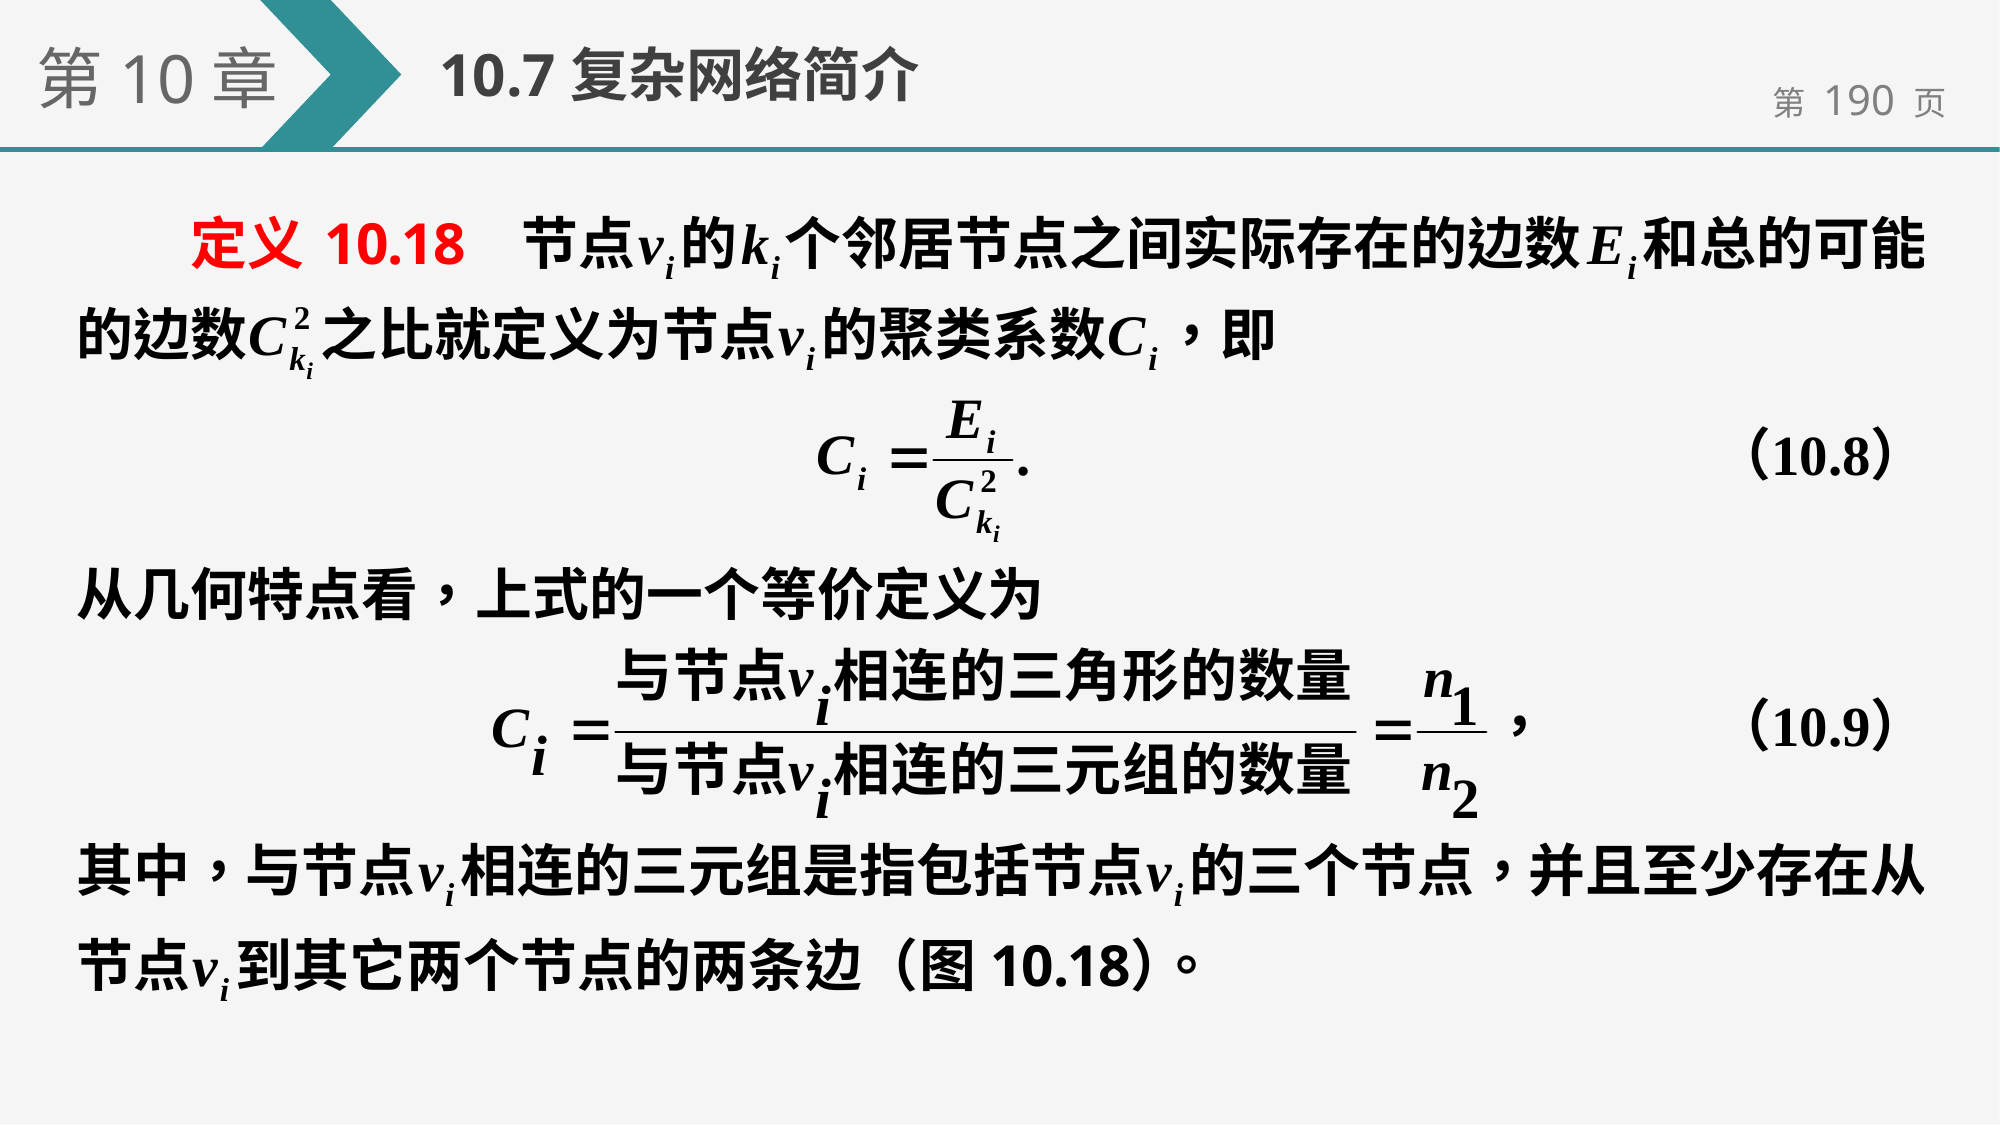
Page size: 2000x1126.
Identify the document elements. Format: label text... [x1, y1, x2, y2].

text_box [76, 181, 1924, 1013]
text_box 第10章 [21, 29, 294, 125]
text_box [258, 0, 403, 148]
text_box 10.7复杂网络简介 [424, 31, 1532, 116]
